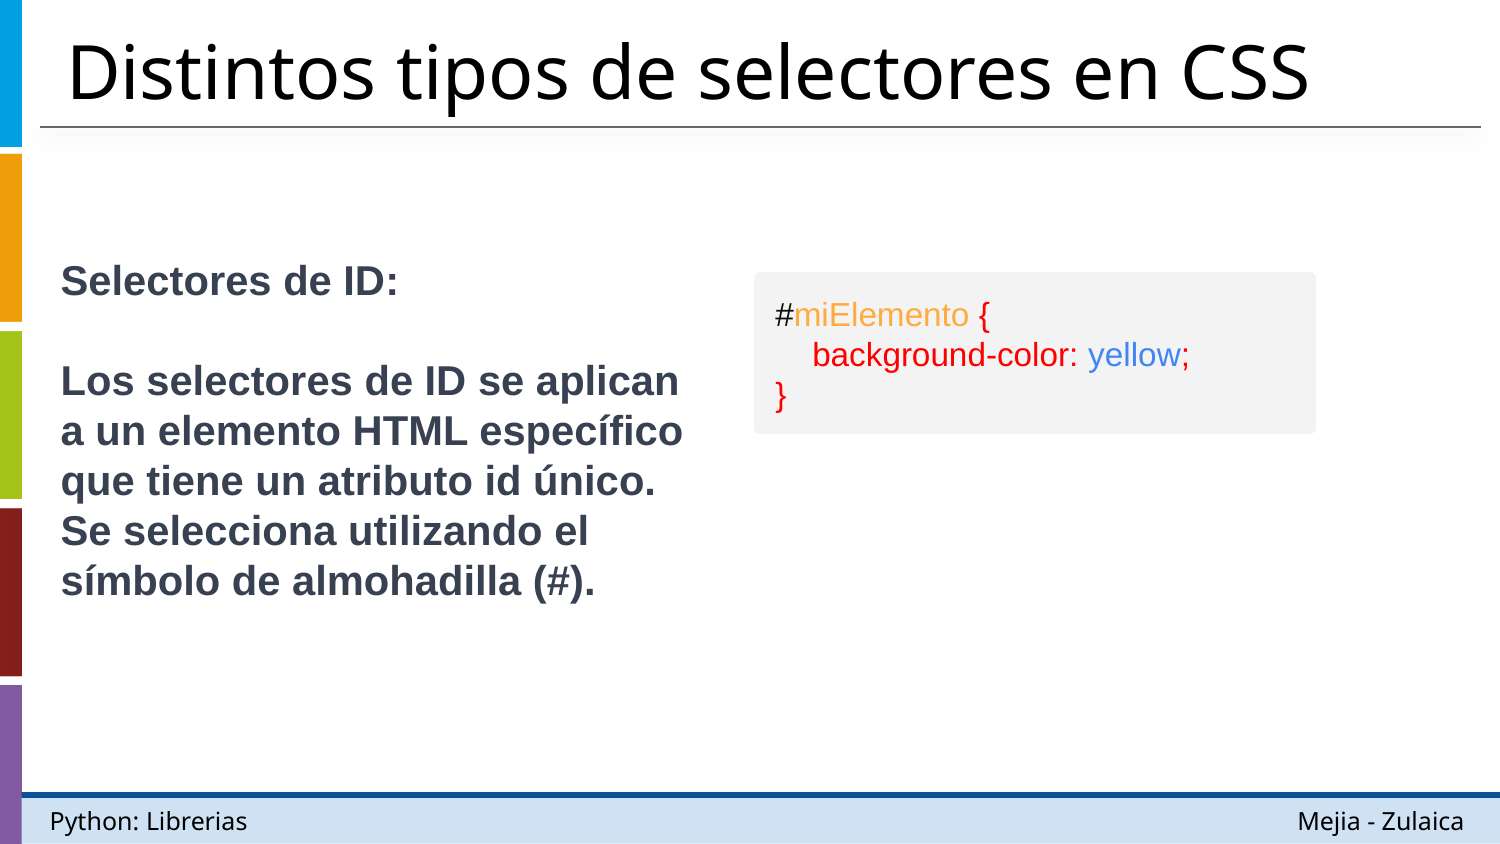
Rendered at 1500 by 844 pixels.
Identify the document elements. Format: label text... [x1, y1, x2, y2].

text_box Selectores de ID: Los selectores de ID se aplican a un elemento HTML específico que tiene un atributo id único. Se selecciona utilizando el símbolo de almohadilla (#). [45, 246, 719, 612]
text_box #miElemento { background-color: yellow; } [760, 278, 1310, 429]
title Distintos tipos de selectores en CSS [51, 9, 1449, 124]
picture [0, 0, 40, 844]
text_box Python: Librerias [34, 797, 396, 844]
